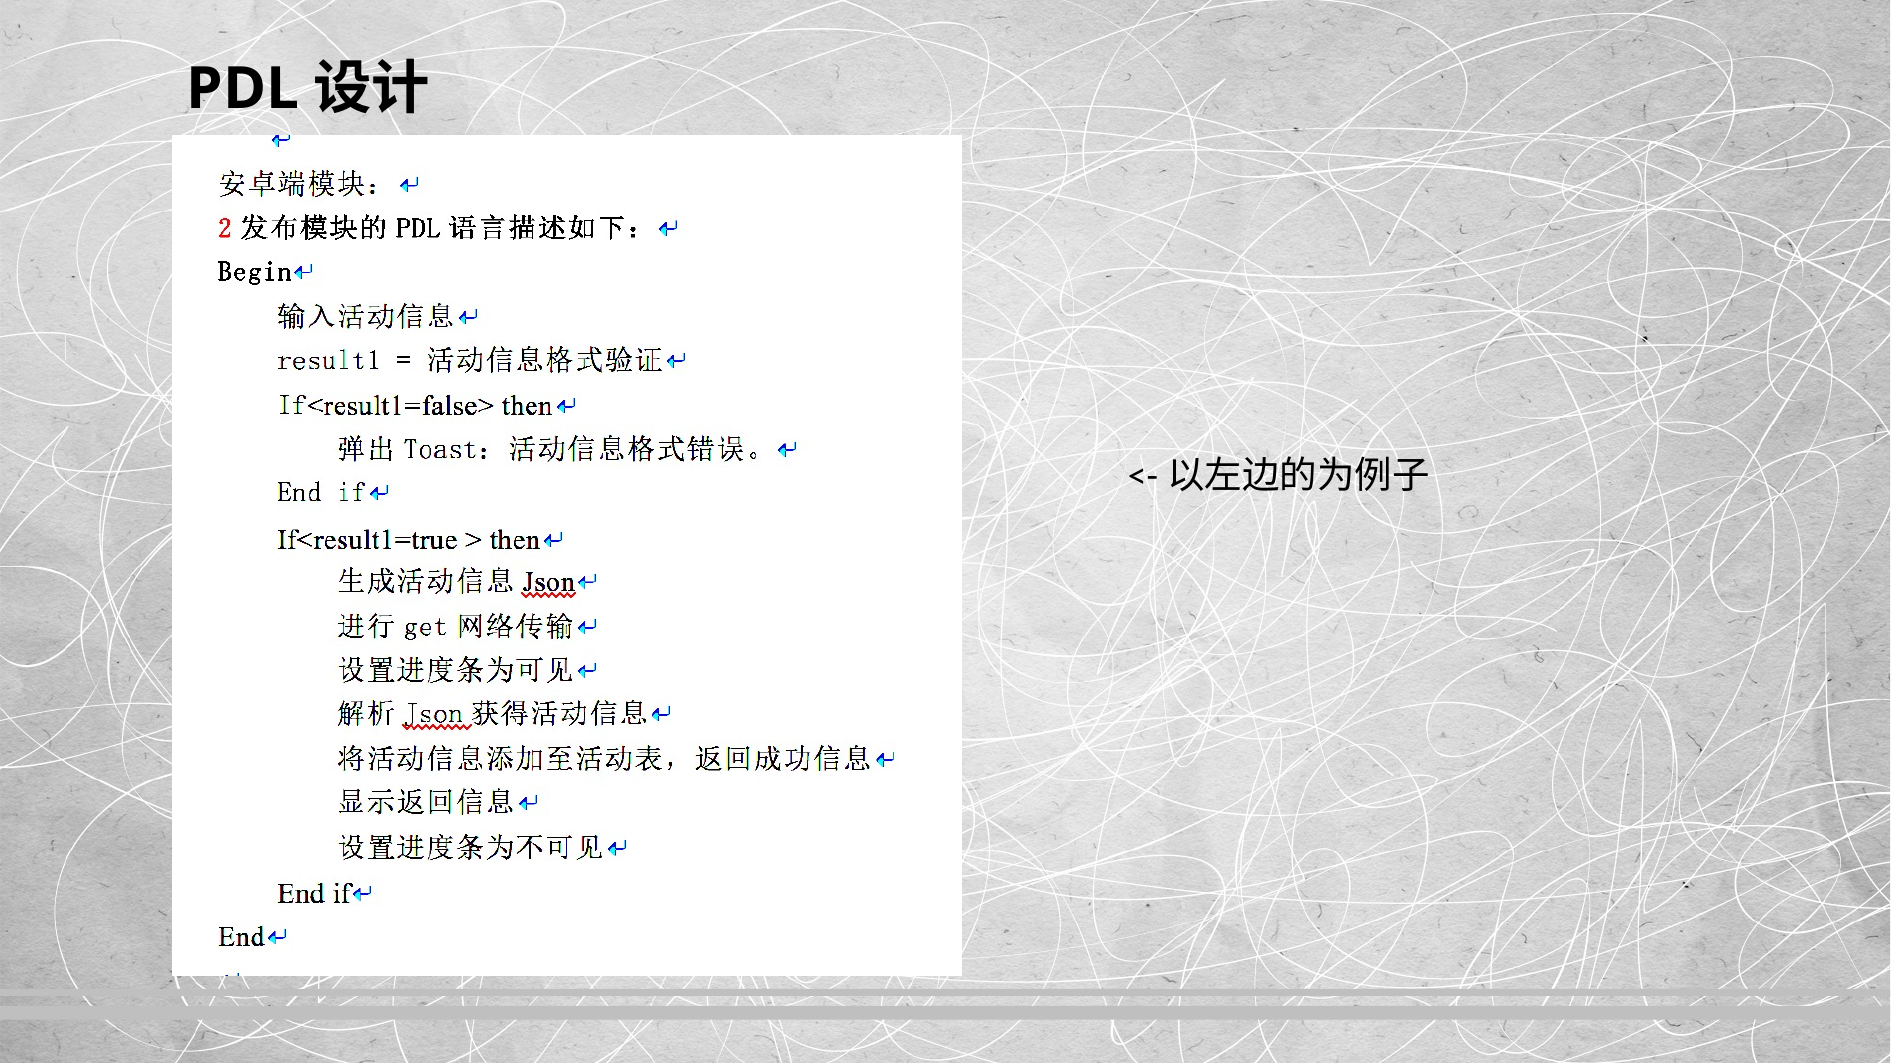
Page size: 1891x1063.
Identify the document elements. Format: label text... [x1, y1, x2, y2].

picture [0, 996, 1891, 1005]
picture [0, 0, 1891, 988]
picture [0, 1020, 1891, 1063]
text_box <-以左边的为例子 [1113, 443, 1445, 503]
list PDL设计 [172, 34, 1170, 136]
